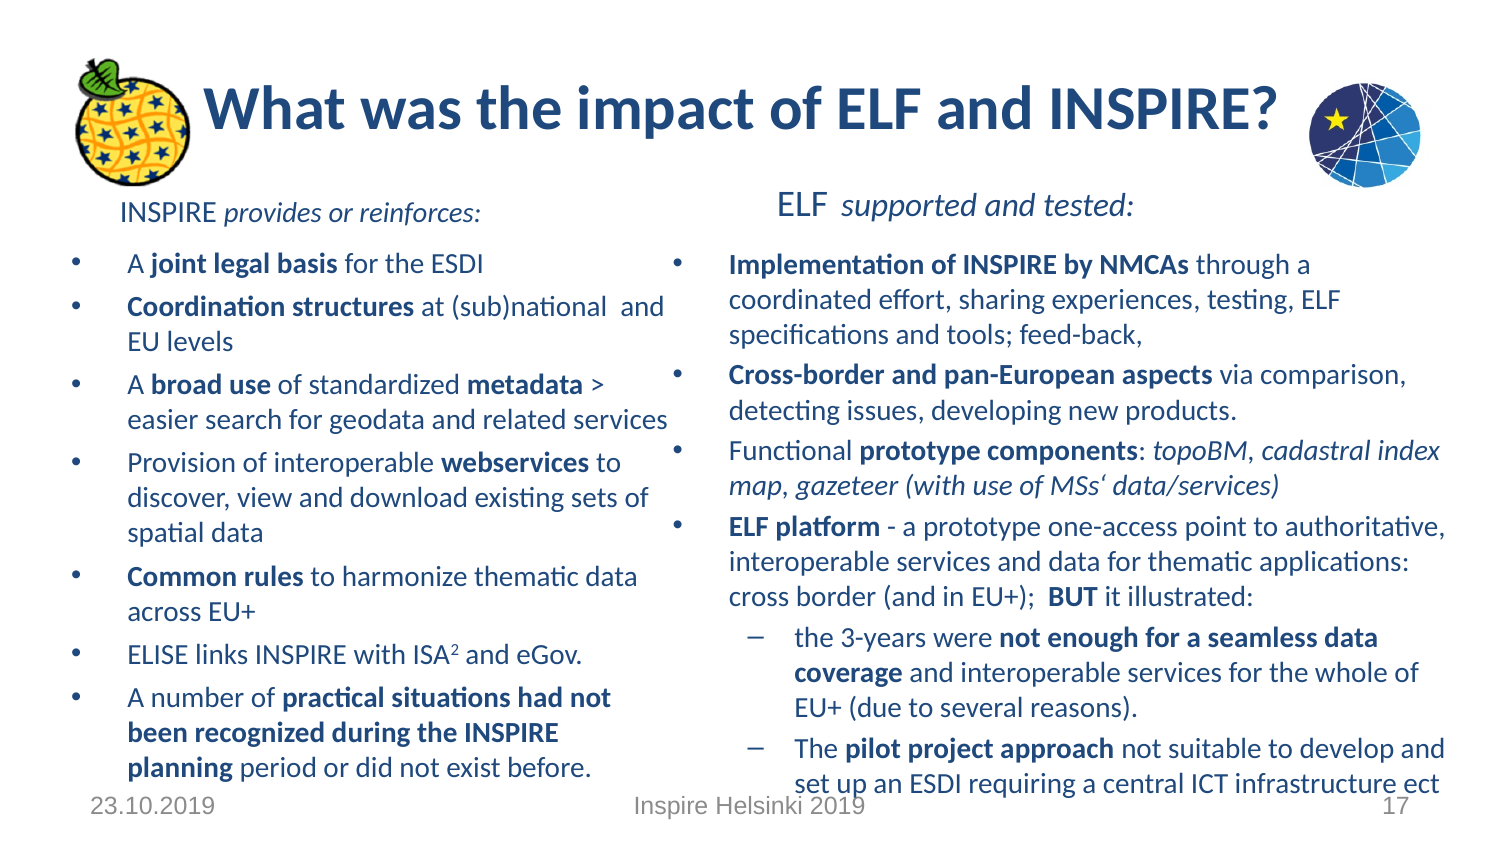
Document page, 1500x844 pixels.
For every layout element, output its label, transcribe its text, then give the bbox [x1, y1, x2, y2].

list A joint legal basis for the ESDI Coordination structures at (sub)national and EU levels A broad use of standardized metadata > easier search for geodata and related services Provision of interoperable webservices to discover, view and download existing sets of spatial data Common rules to harmonize thematic data across EU+ ELISE links INSPIRE with ISA2 and eGov. A number of practical situations had not been recognized during the INSPIRE planning period or did not exist before. [55, 236, 686, 796]
list INSPIRE provides or reinforces: [76, 182, 740, 236]
title What was the impact of ELF and INSPIRE? [75, 33, 1425, 175]
picture [1283, 53, 1431, 216]
list Implementation of INSPIRE by NMCAs through a coordinated effort, sharing experiences, testing, ELF specifications and tools; feed-back, Cross-border and pan-European aspects via comparison, detecting issues, developing new products. Functional prototype components: topoBM, cadastral index map, gazeteer (with use of MSs‘ data/services) ELF platform - a prototype one-access point to authoritative, interoperable services and data for thematic applications: cross border (and in EU+); BUT it illustrated: the 3-years were not enough for a seamless data coverage and interoperable services for the whole of EU+ (due to several reasons). The pilot project approach not suitable to develop and set up an ESDI requiring a central ICT infrastructure ect [657, 237, 1474, 747]
slide_number 17 [1074, 782, 1425, 827]
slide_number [75, 782, 425, 827]
footer Inspire Helsinki 2019 [512, 782, 988, 827]
picture [64, 53, 195, 190]
list ELF supported and tested: [761, 182, 1425, 236]
